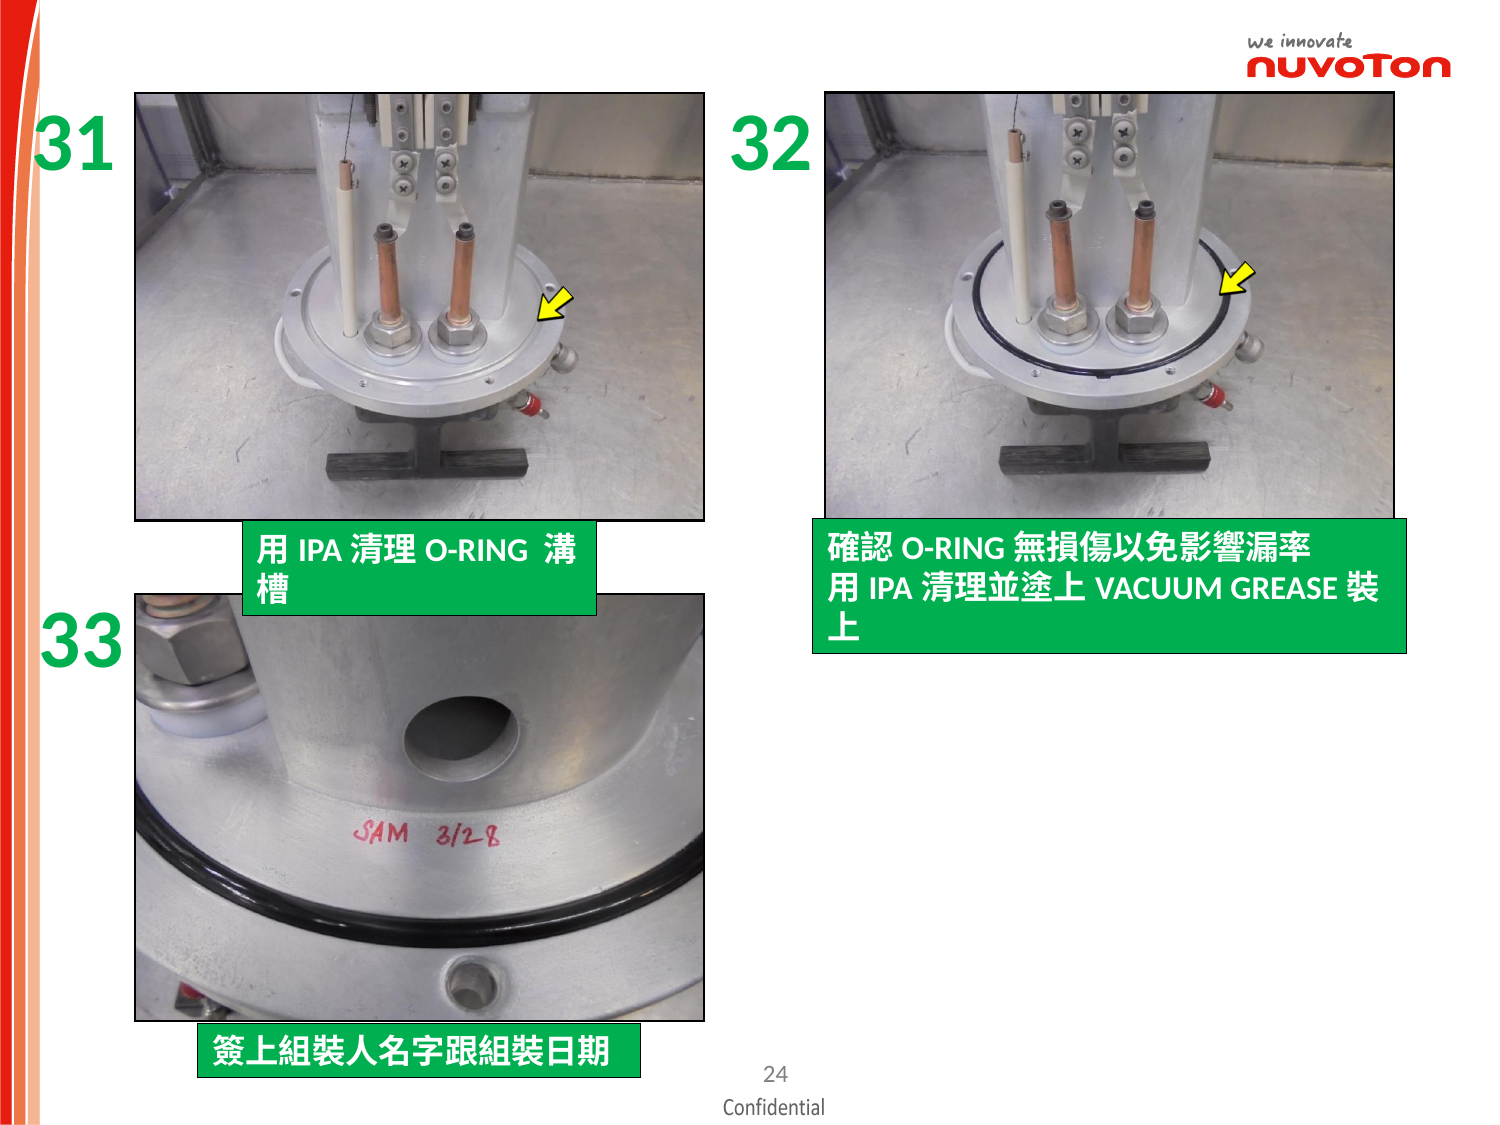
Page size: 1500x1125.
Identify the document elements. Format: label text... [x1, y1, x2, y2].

text_box 32 [713, 79, 829, 194]
text_box 31 [16, 79, 132, 194]
text_box 用IPA清理O-RING 溝槽 [242, 527, 597, 593]
text_box 確認O-RING無損傷以免影響漏率 用IPA清理並塗上VACUUM GREASE裝上 [812, 518, 1407, 654]
text_box 33 [23, 576, 139, 692]
slide_number 23 [600, 1042, 951, 1103]
picture [0, 0, 1500, 1125]
text_box 簽上組裝人名字跟組裝日期 [197, 1030, 641, 1078]
